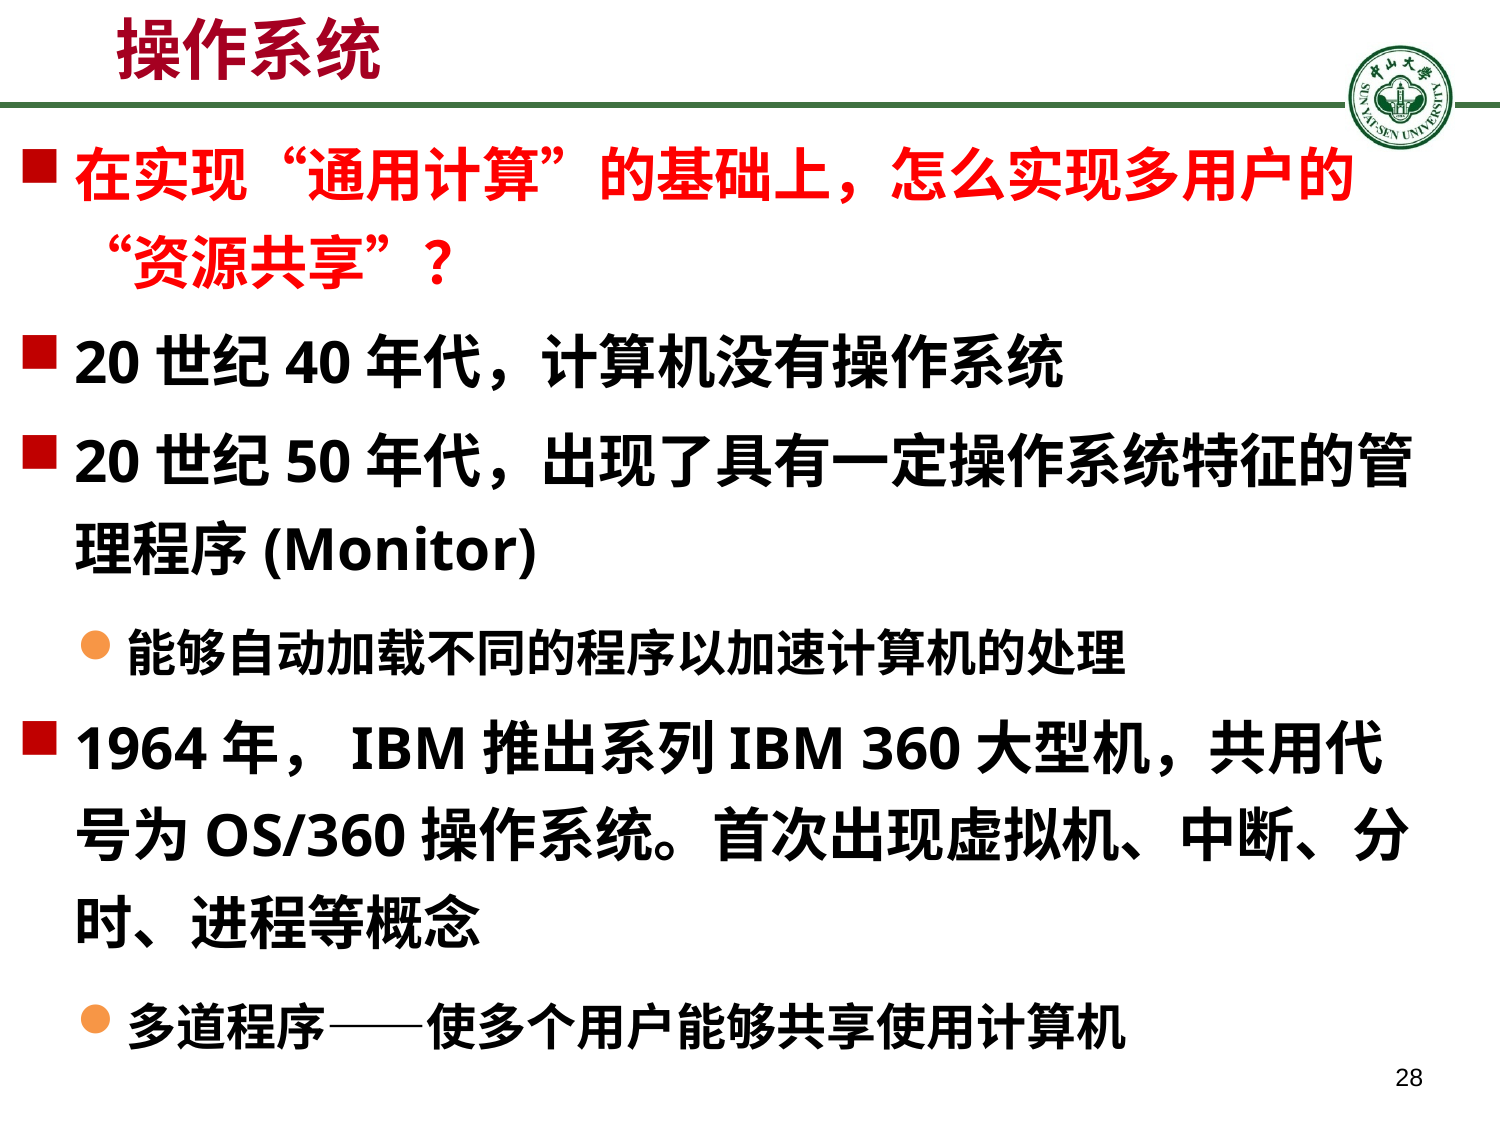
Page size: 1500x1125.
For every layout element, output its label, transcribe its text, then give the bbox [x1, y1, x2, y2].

picture [1345, 42, 1455, 113]
list 在实现“通用计算”的基础上，怎么实现多用户的“资源共享”？ 20世纪40年代，计算机没有操作系统 20世纪50年代，出现了具有一定操作系统特征的管理程序(Monitor) 能够自动加载不同的程序以加速计算机的处理 1964年，IBM推出系列IBM 360大型机，共用代号为OS/360操作系统。首次出现虚拟机、中断、分时、进程等概念 多道程序——使多个用户能够共享使用计算机 [3, 113, 1456, 1125]
title 操作系统 [100, 0, 1253, 91]
